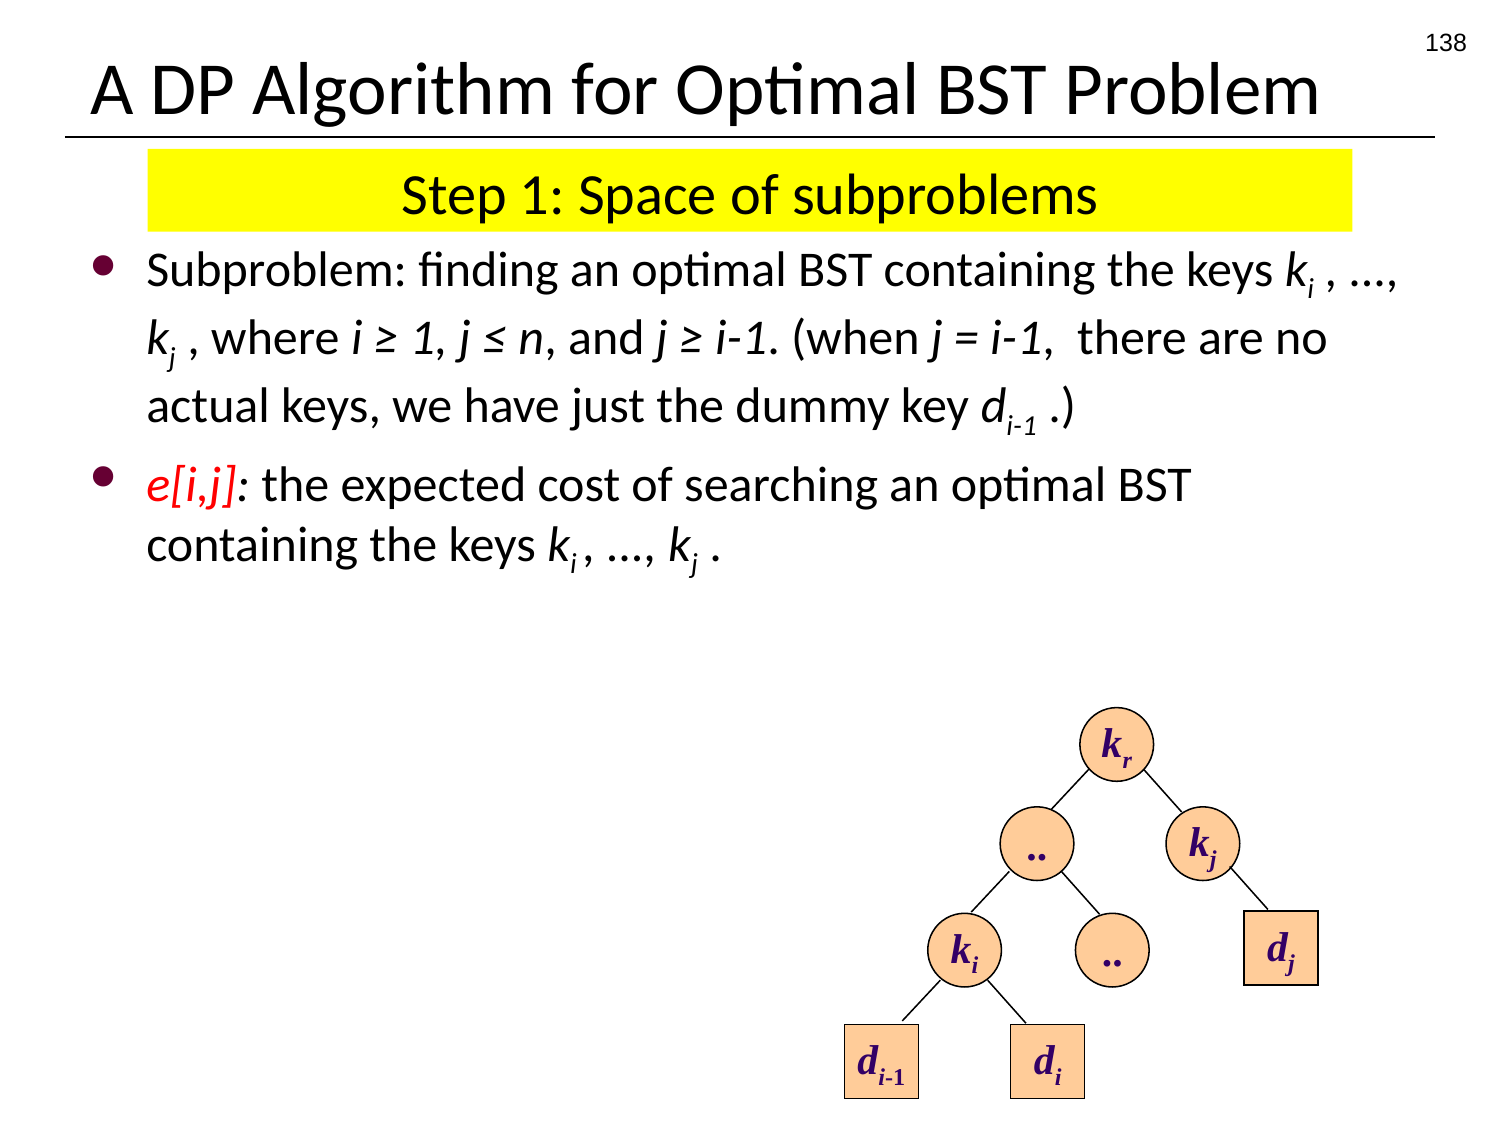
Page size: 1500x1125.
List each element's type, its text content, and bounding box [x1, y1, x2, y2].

list Step 1: Space of subproblems Subproblem: finding an optimal BST containing the keys ki , ..., kj , where i ≥ 1, j ≤ n, and j ≥ i-1. (when j = i-1, there are no actual keys, we have just the dummy key di-1 .) e[i,j]: the expected cost of searching an optimal BST containing the keys ki , ..., kj . [75, 148, 1425, 1094]
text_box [844, 707, 1319, 1099]
title A DP Algorithm for Optimal BST Problem [75, 20, 1425, 138]
slide_number 138 [1131, 18, 1483, 62]
